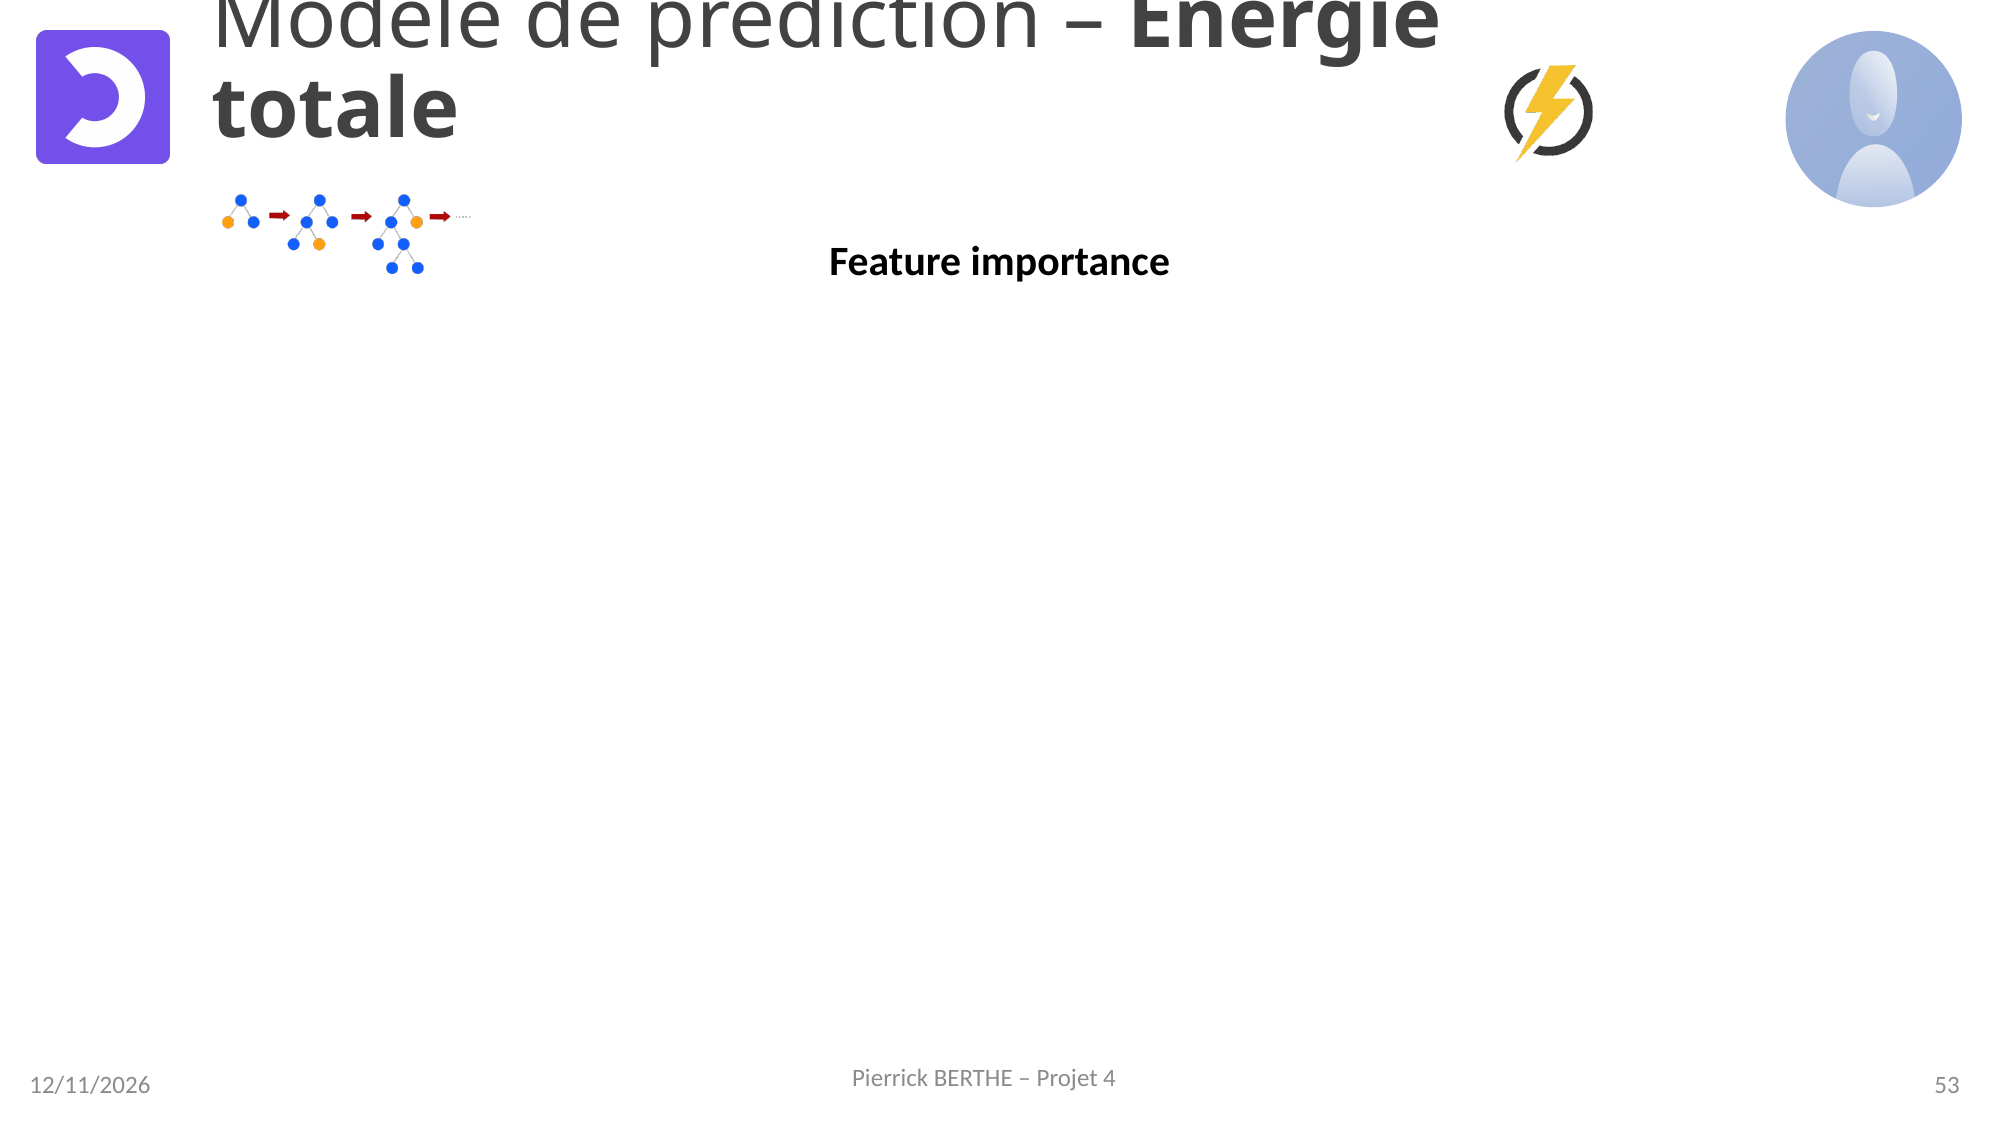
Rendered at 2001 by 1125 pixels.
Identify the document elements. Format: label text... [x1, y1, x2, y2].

text_box Modèle de prédiction – Energie totale [196, 34, 1715, 163]
picture [1785, 30, 1962, 208]
picture [218, 191, 476, 277]
text_box Feature importance [804, 225, 1196, 291]
picture [36, 30, 170, 164]
picture [1504, 65, 1593, 163]
